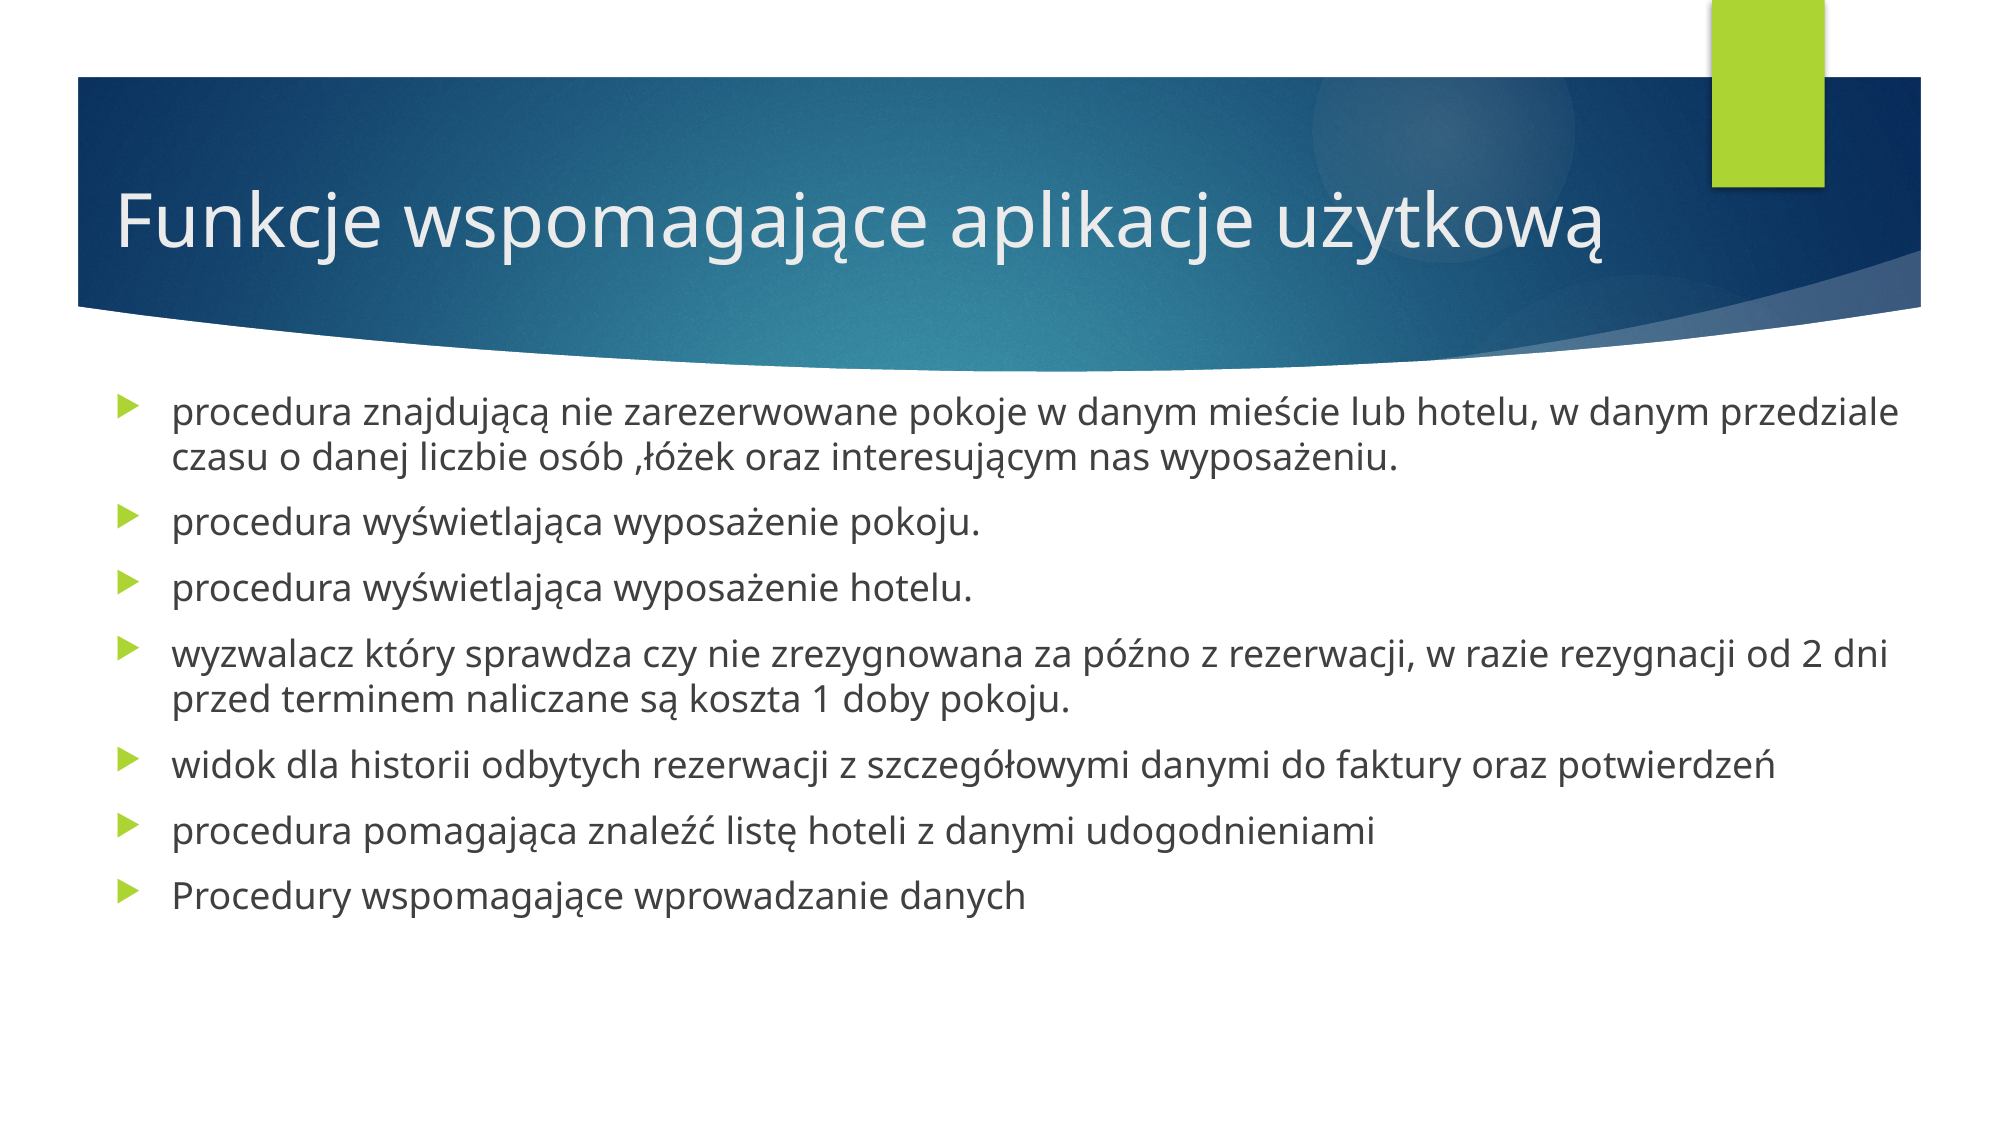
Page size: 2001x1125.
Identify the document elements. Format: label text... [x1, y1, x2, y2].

list procedura znajdującą nie zarezerwowane pokoje w danym mieście lub hotelu, w danym przedziale czasu o danej liczbie osób ,łóżek oraz interesującym nas wyposażeniu. procedura wyświetlająca wyposażenie pokoju. procedura wyświetlająca wyposażenie hotelu. wyzwalacz który sprawdza czy nie zrezygnowana za późno z rezerwacji, w razie rezygnacji od 2 dni przed terminem naliczane są koszta 1 doby pokoju. widok dla historii odbytych rezerwacji z szczegółowymi danymi do faktury oraz potwierdzeń procedura pomagająca znaleźć listę hoteli z danymi udogodnieniami Procedury wspomagające wprowadzanie danych [99, 380, 1975, 1125]
title Funkcje wspomagające aplikacje użytkową [99, 159, 1820, 276]
